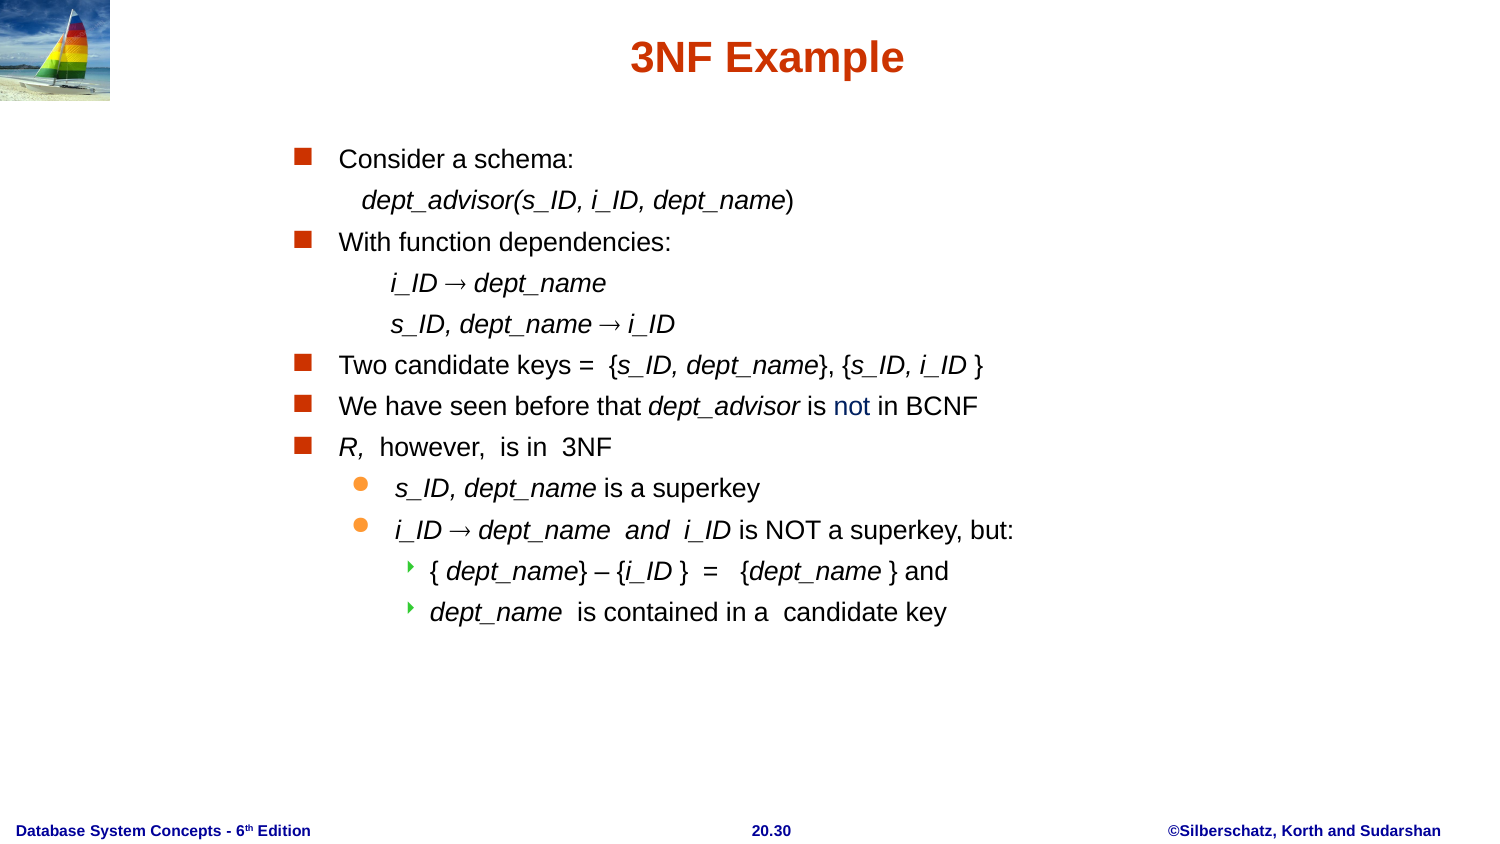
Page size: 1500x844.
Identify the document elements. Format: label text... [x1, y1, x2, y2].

picture [0, 0, 110, 101]
list Consider a schema: dept_advisor(s_ID, i_ID, dept_name) With function dependencies: i_ID  dept_name s_ID, dept_name  i_ID Two candidate keys = {s_ID, dept_name}, {s_ID, i_ID } We have seen before that dept_advisor is not in BCNF R, however, is in 3NF s_ID, dept_name is a superkey i_ID  dept_name and i_ID is NOT a superkey, but: { dept_name} – {i_ID } = {dept_name } and dept_name is contained in a candidate key [281, 134, 1268, 687]
title 3NF Example [274, 11, 1262, 90]
